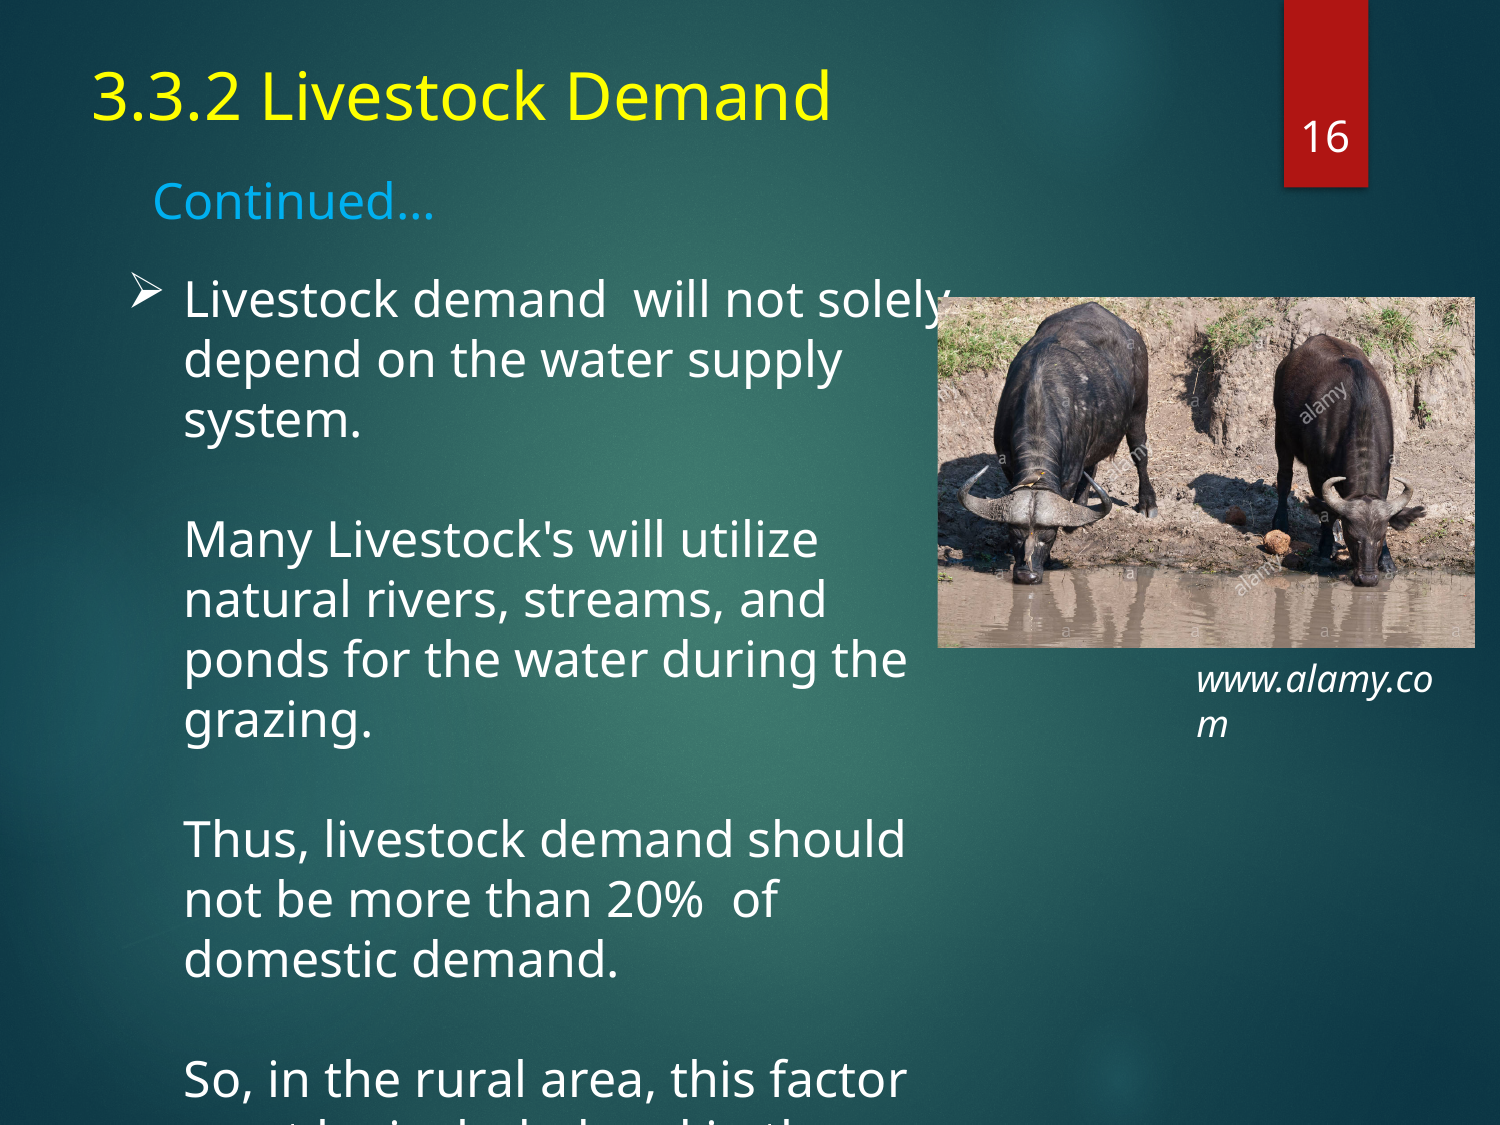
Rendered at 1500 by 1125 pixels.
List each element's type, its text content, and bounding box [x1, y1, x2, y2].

text_box Livestock demand will not solely depend on the water supply system. Many Livestock's will utilize natural rivers, streams, and ponds for the water during the grazing. Thus, livestock demand should not be more than 20% of domestic demand. So, in the rural area, this factor must be included and in the urban area, it can be neglected. [112, 259, 1000, 1125]
text_box Continued… [137, 162, 675, 238]
slide_number 15 [1273, 48, 1377, 175]
title 3.3.2 Livestock Demand [80, 48, 1238, 137]
text_box www.alamy.com [1181, 656, 1469, 753]
picture [0, 0, 1500, 1125]
